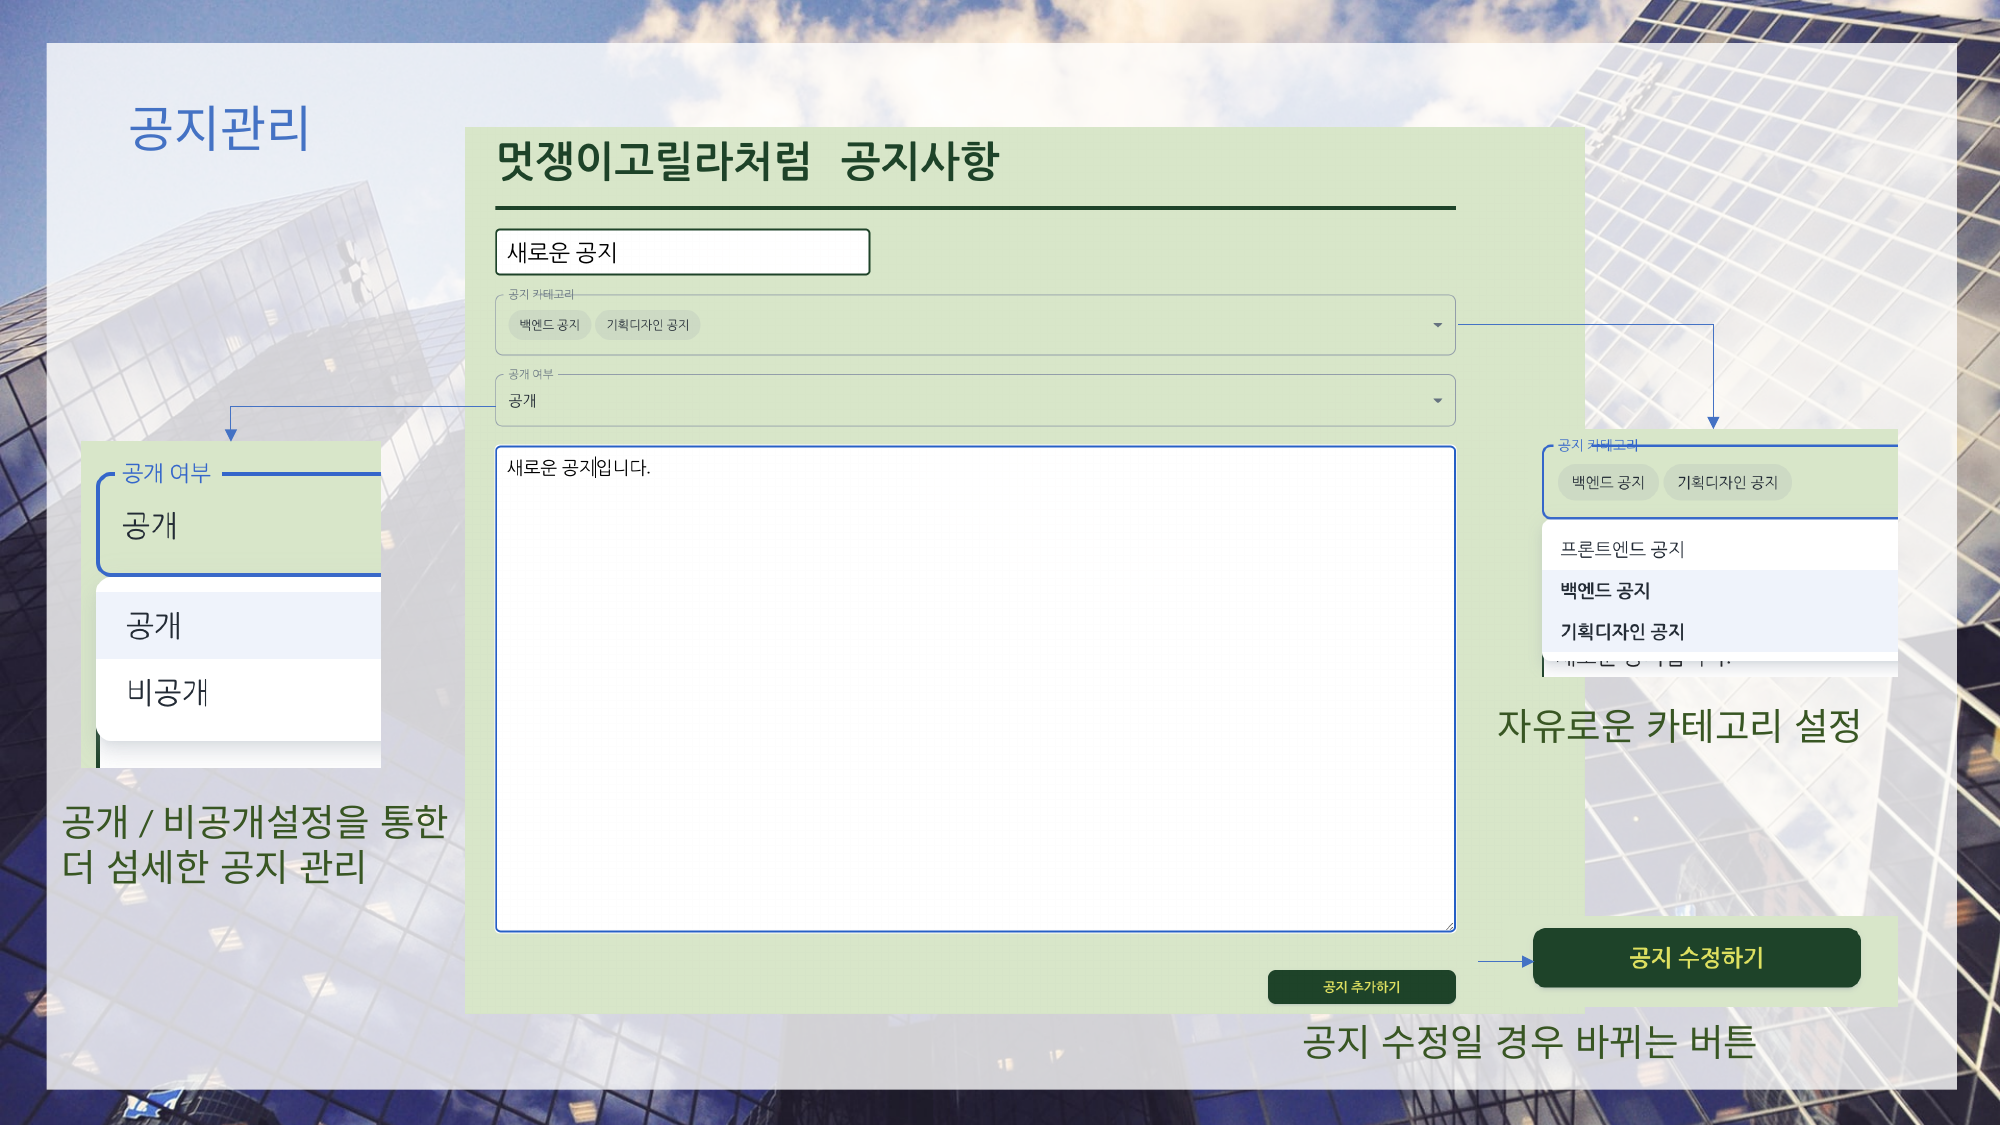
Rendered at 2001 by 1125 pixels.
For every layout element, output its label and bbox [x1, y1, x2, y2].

text_box [230, 406, 496, 442]
text_box [1458, 324, 1714, 430]
picture [0, 0, 2000, 1125]
